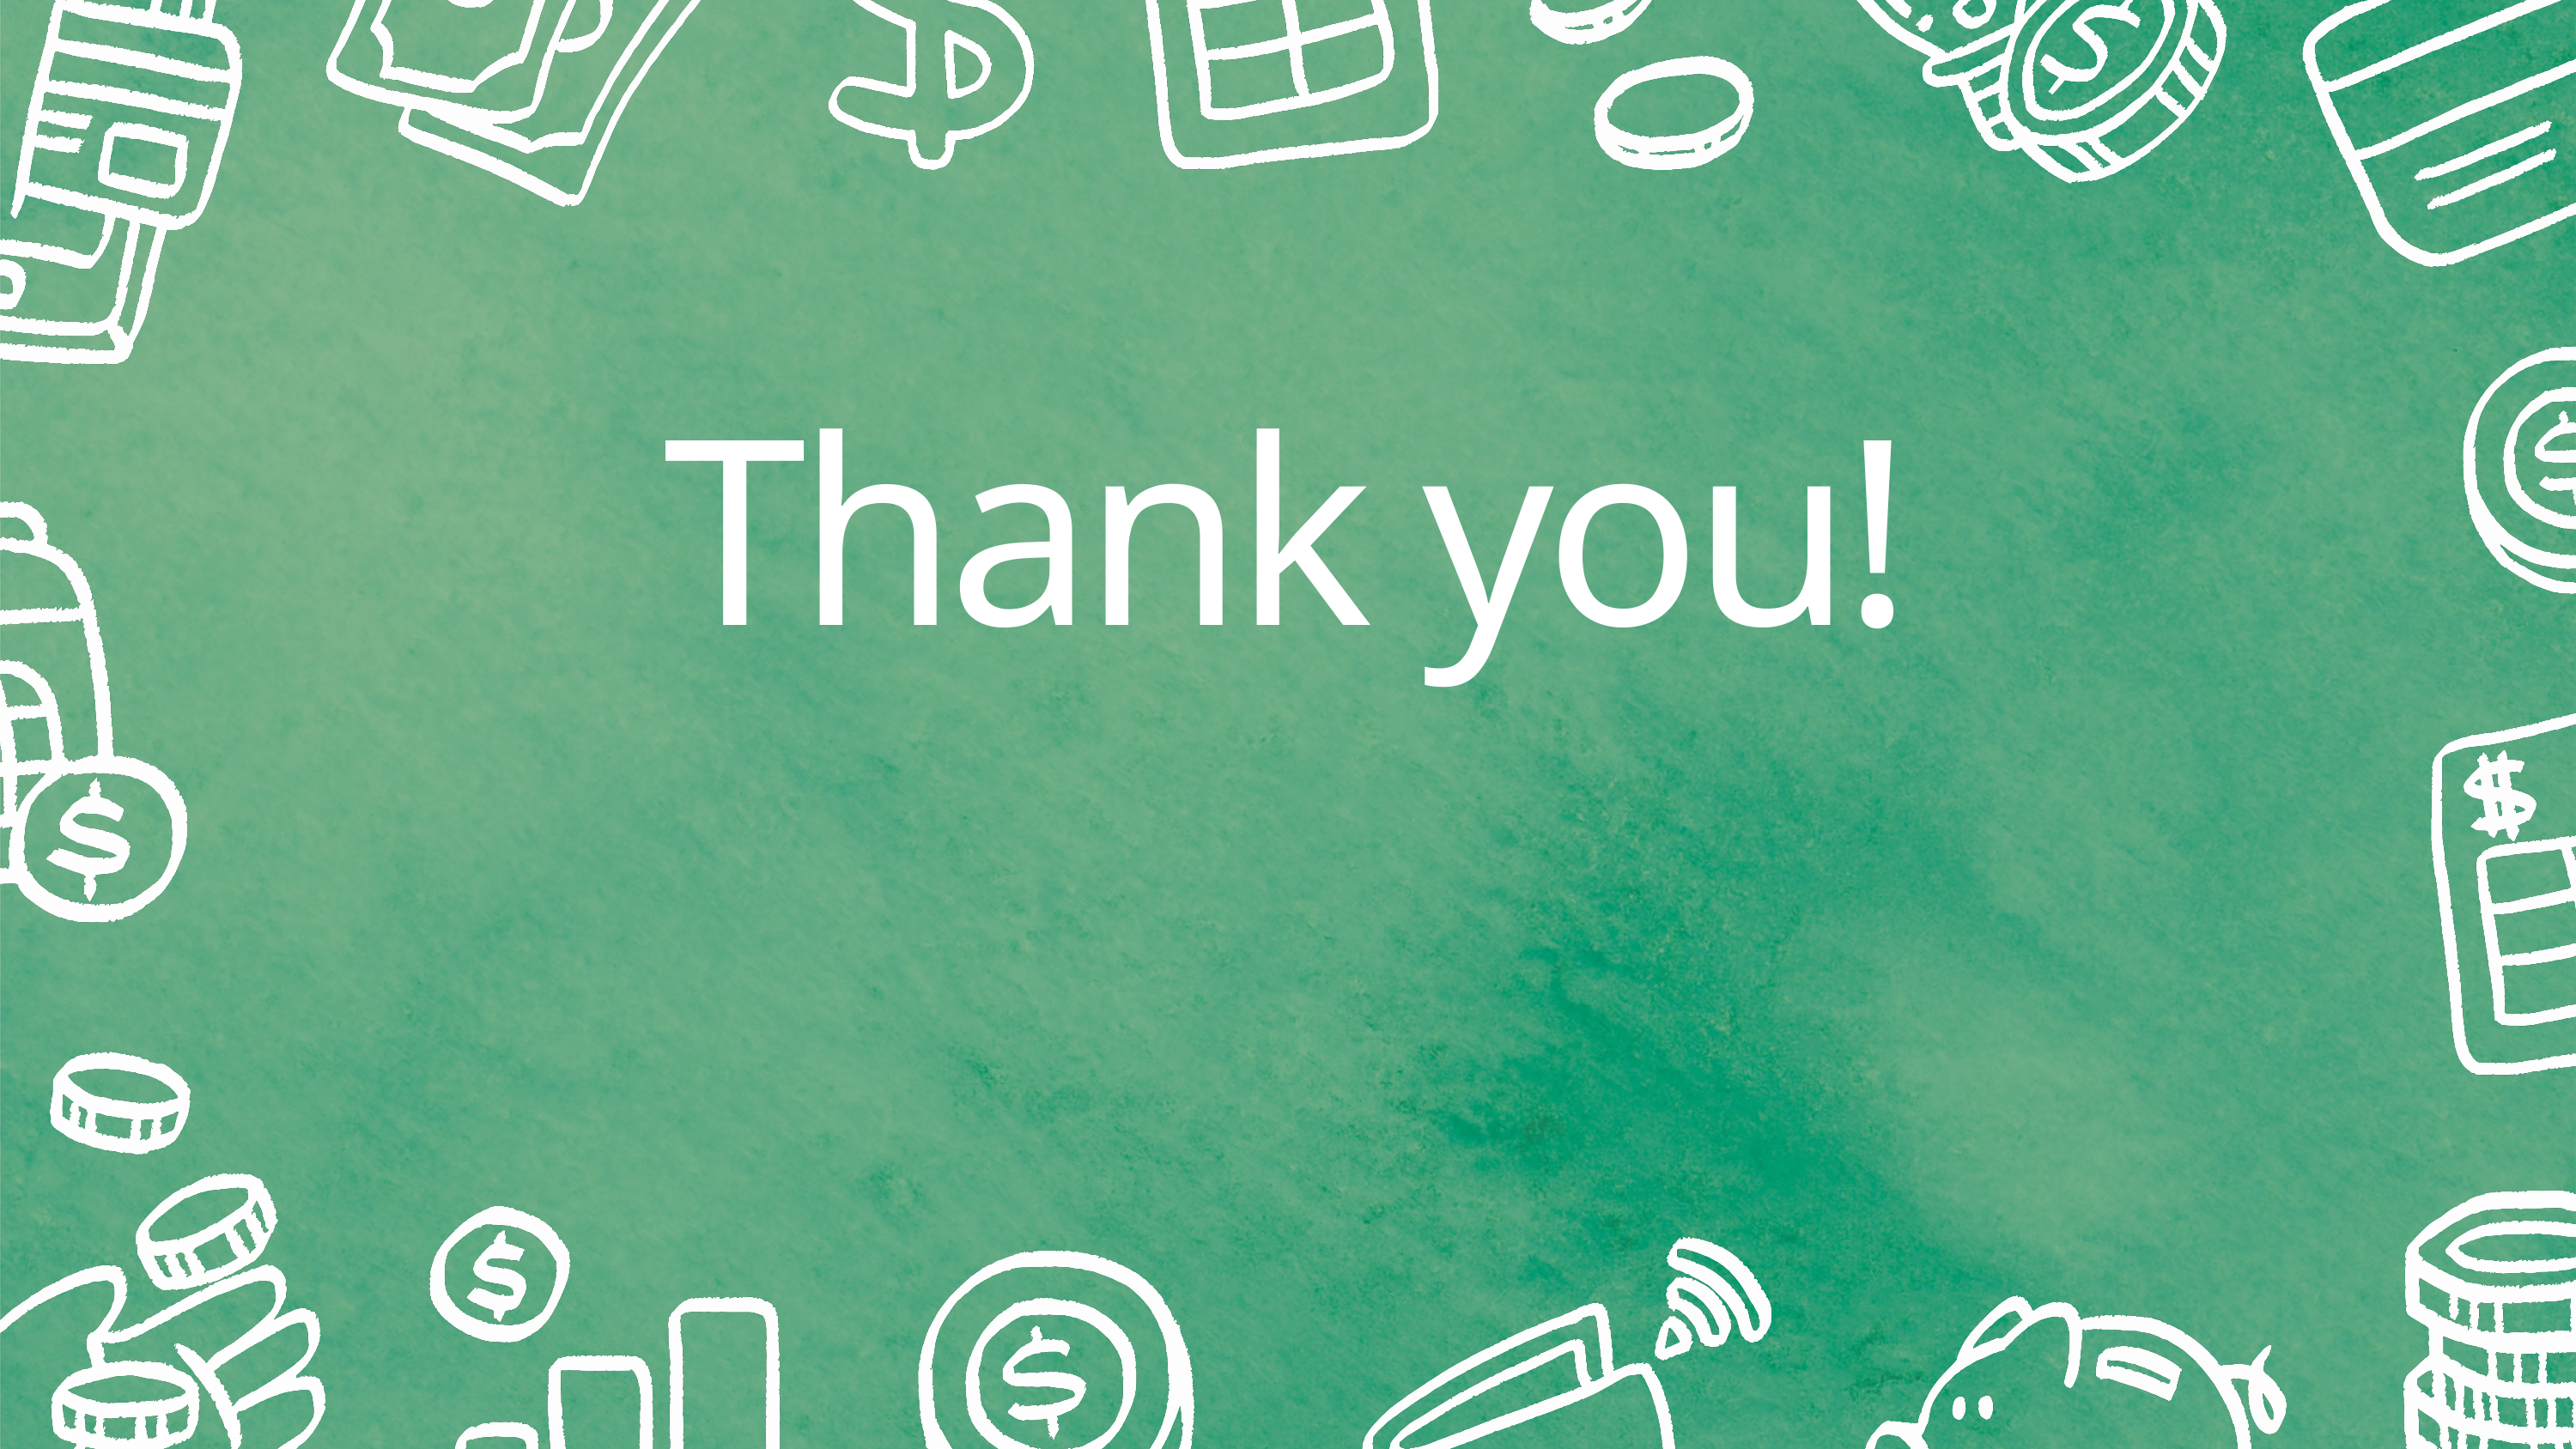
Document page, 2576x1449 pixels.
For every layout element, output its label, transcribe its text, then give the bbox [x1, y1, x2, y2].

text_box [828, 0, 1035, 170]
text_box [0, 0, 2576, 1449]
text_box [1827, 0, 2227, 184]
text_box [918, 1250, 1259, 1449]
text_box [1362, 1236, 1772, 1449]
text_box [1522, 0, 1783, 170]
text_box [0, 0, 242, 365]
text_box [2374, 1190, 2576, 1449]
text_box [428, 1206, 816, 1449]
text_box [1859, 1295, 2287, 1449]
text_box Thank you! [504, 400, 2072, 677]
text_box [2463, 346, 2576, 709]
text_box [0, 495, 188, 923]
text_box [325, 0, 745, 207]
text_box [2302, 0, 2576, 267]
text_box [1137, 0, 1439, 170]
text_box [2431, 708, 2576, 1076]
text_box [0, 1052, 326, 1449]
